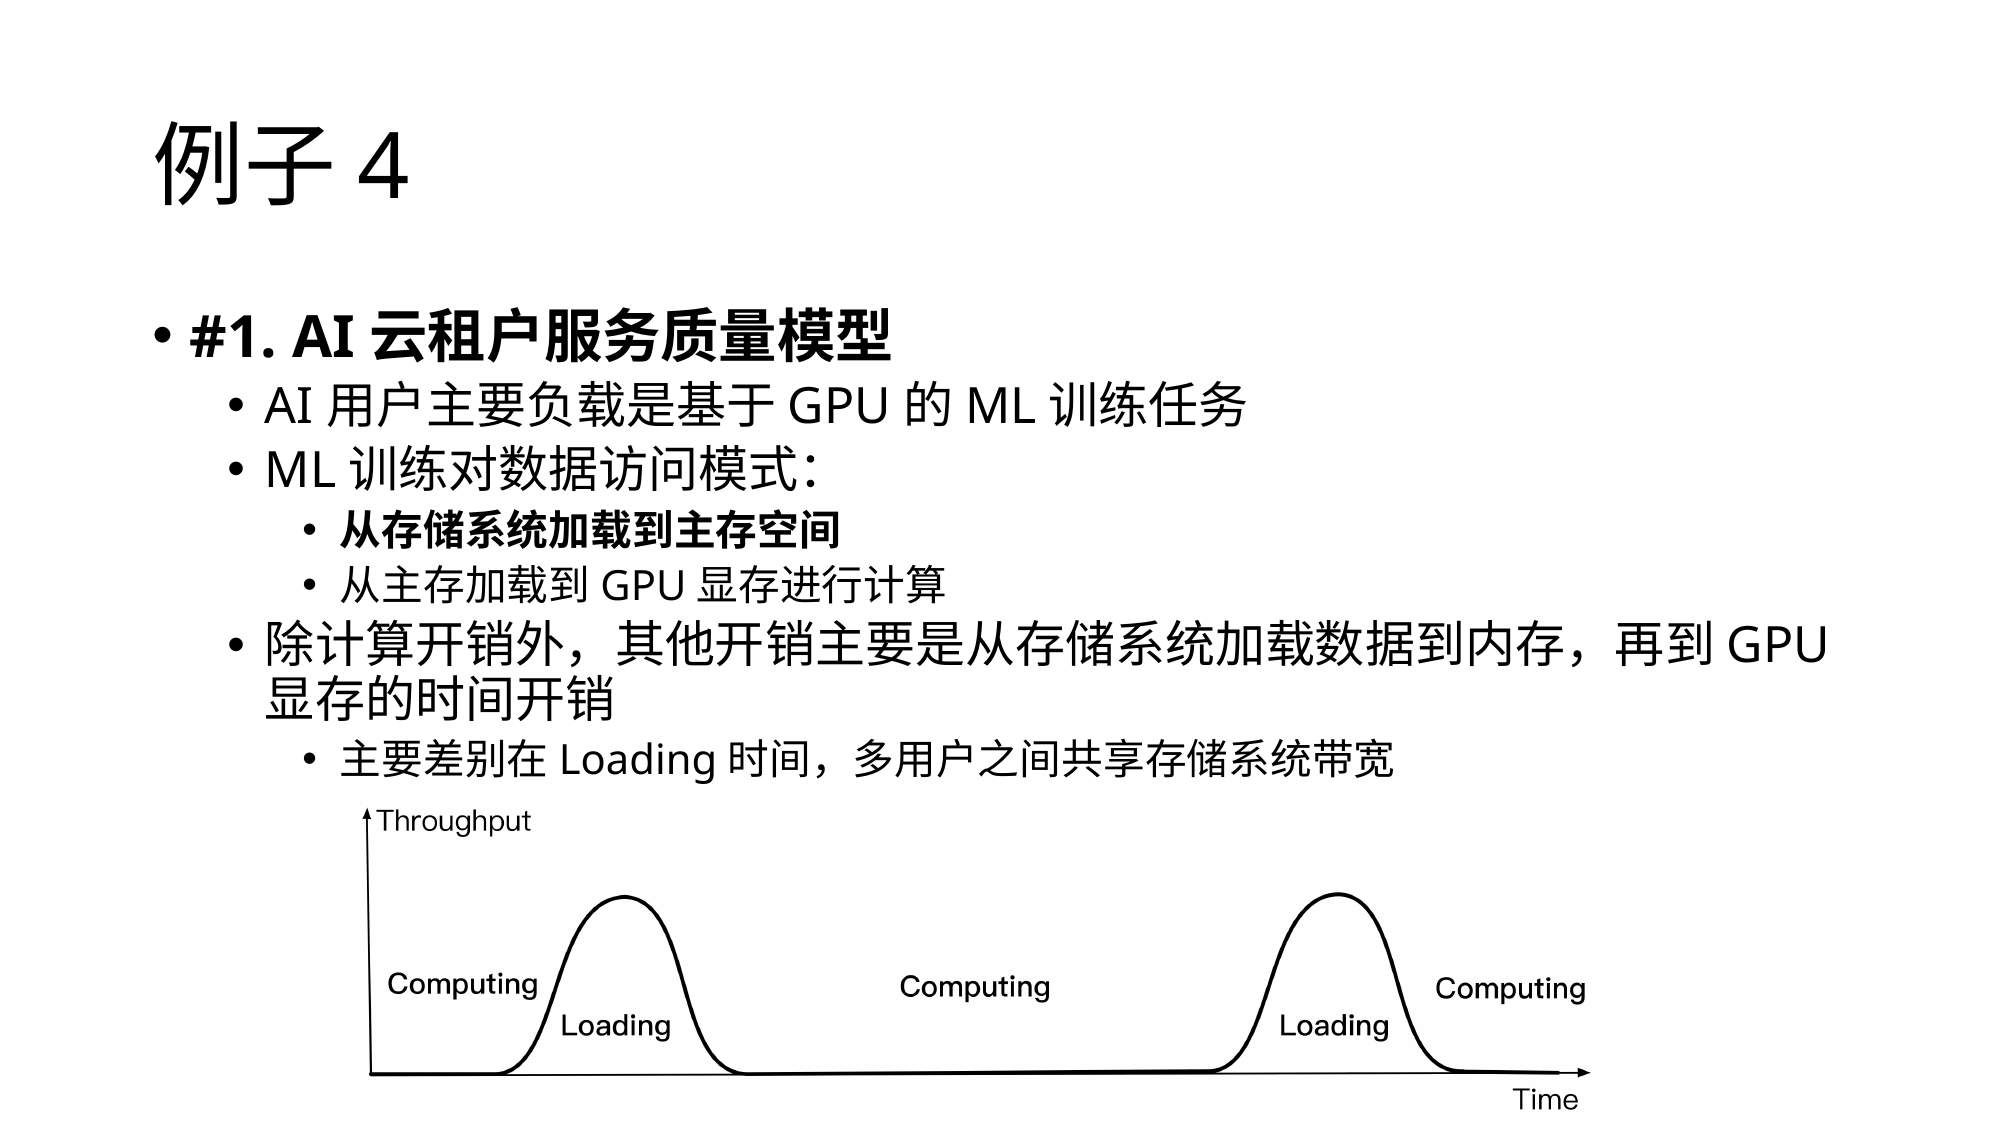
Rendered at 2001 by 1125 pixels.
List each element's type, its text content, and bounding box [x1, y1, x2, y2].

title 例子4 [137, 59, 1863, 278]
picture [349, 794, 1609, 1125]
list #1. AI云租户服务质量模型 AI用户主要负载是基于GPU的ML训练任务 ML训练对数据访问模式： 从存储系统加载到主存空间 从主存加载到GPU显存进行计算 除计算开销外，其他开销主要是从存储系统加载数据到内存，再到GPU显存的时间开销 主要差别在Loading时间，多用户之间共享存储系统带宽 [137, 299, 1863, 806]
